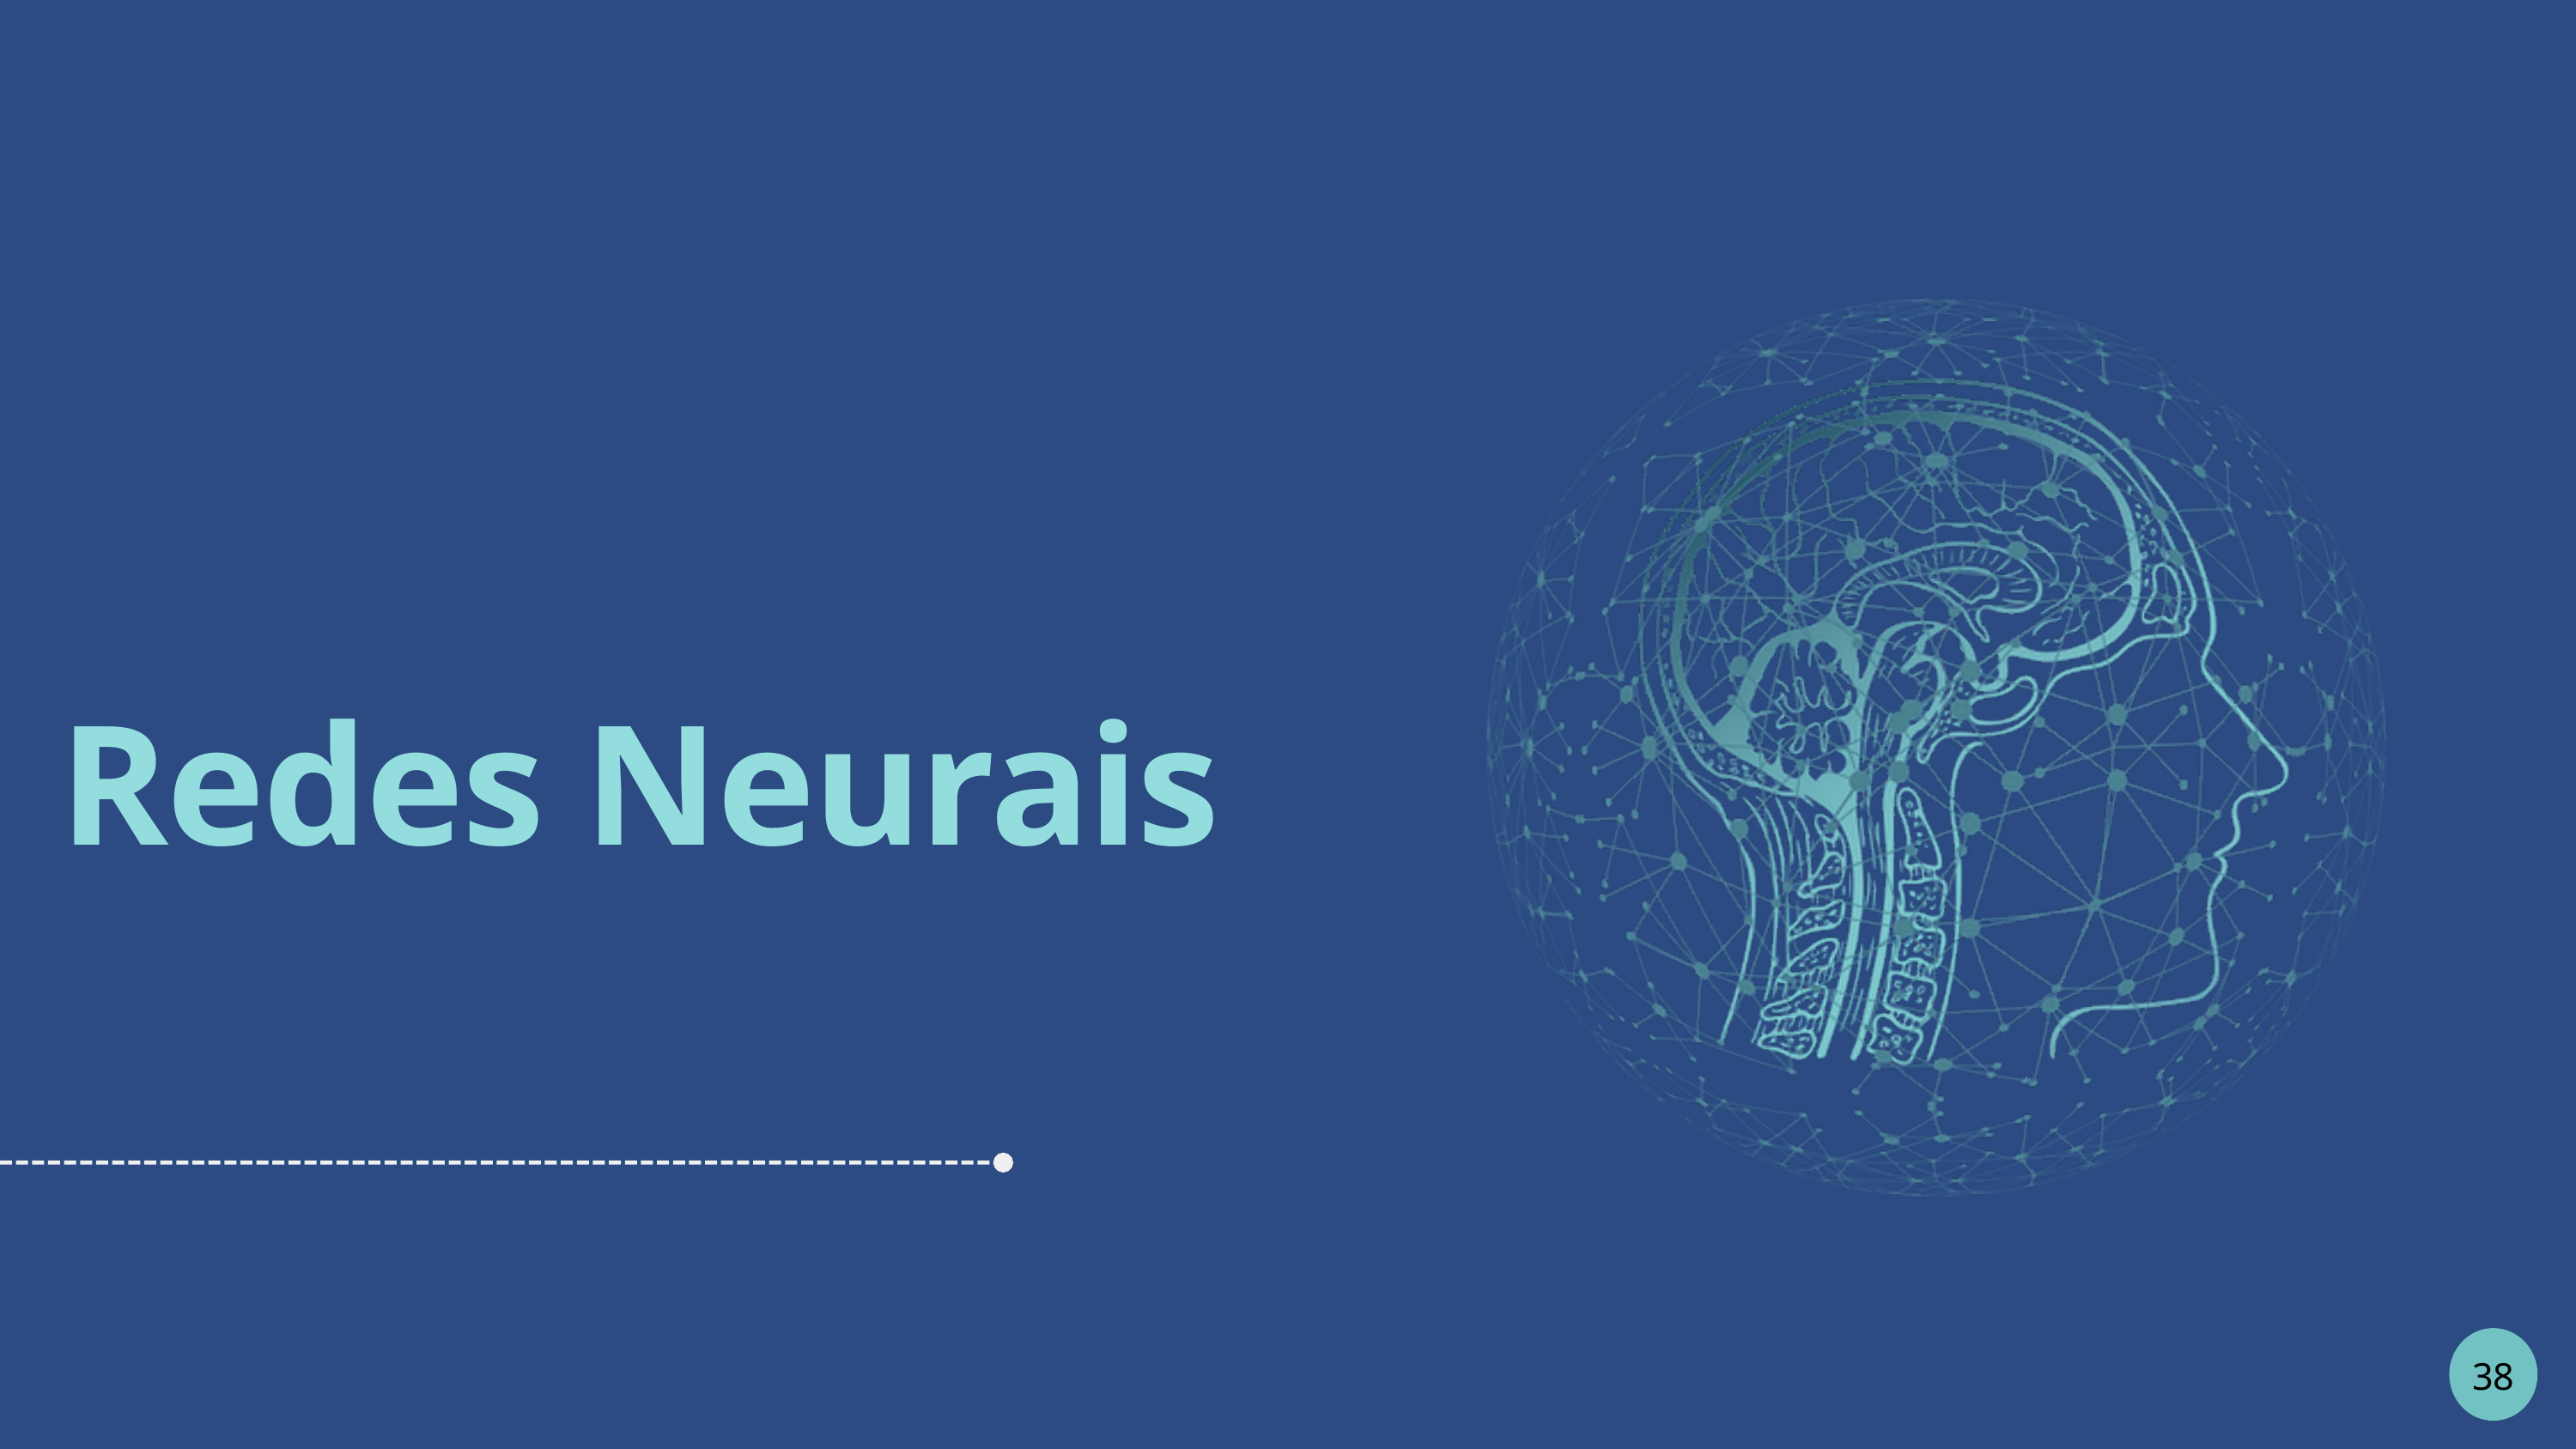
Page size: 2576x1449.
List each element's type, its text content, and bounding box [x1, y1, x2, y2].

text_box Redes Neurais [59, 703, 1314, 878]
text_box [1231, 235, 2576, 1214]
text_box [994, 1153, 1012, 1172]
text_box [2449, 1327, 2538, 1422]
